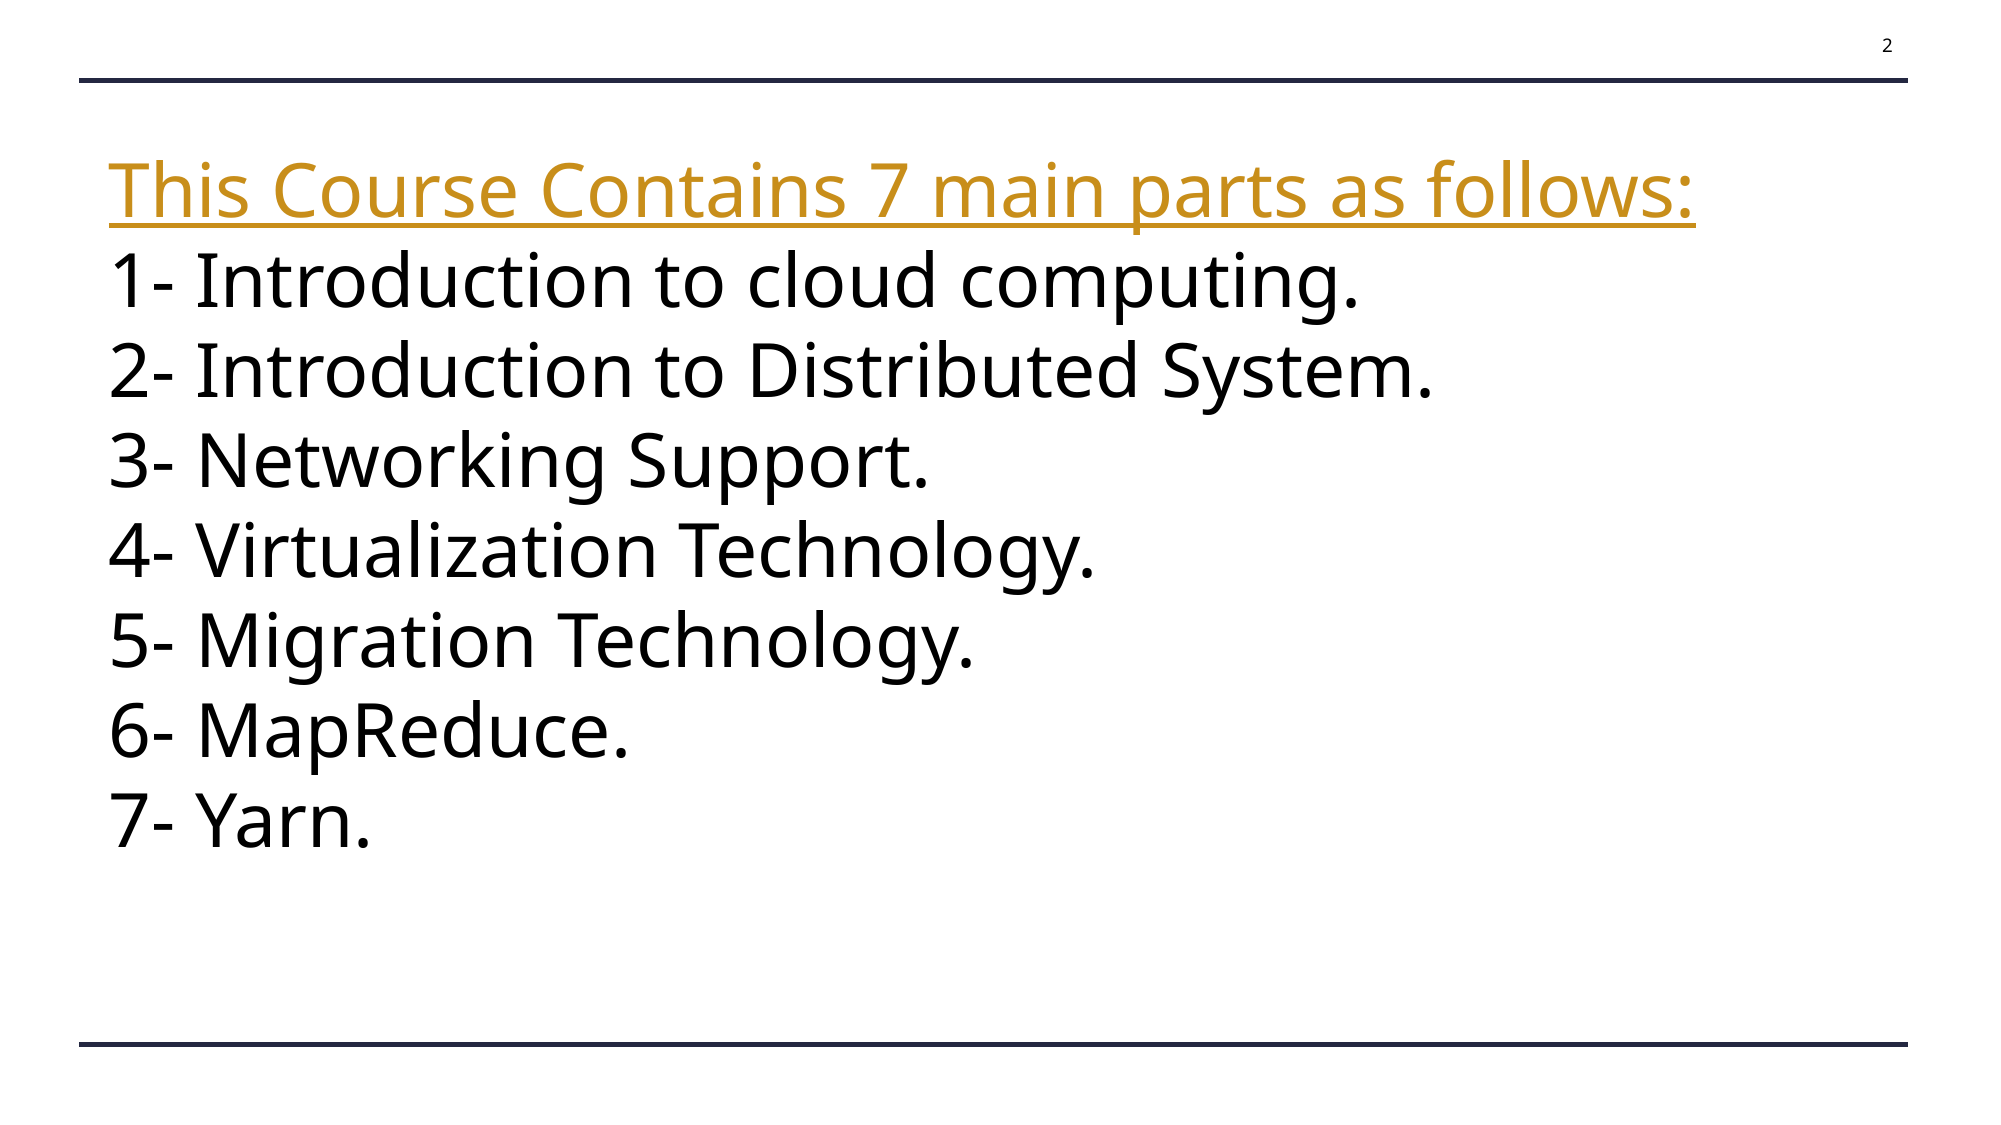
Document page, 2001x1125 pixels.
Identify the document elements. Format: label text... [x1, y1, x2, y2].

slide_number 2 [1802, 16, 1908, 77]
text_box This Course Contains 7 main parts as follows: 1- Introduction to cloud computing. 2- Introduction to Distributed System. 3- Networking Support. 4- Virtualization Technology. 5- Migration Technology. 6- MapReduce. 7- Yarn. [94, 134, 1882, 870]
